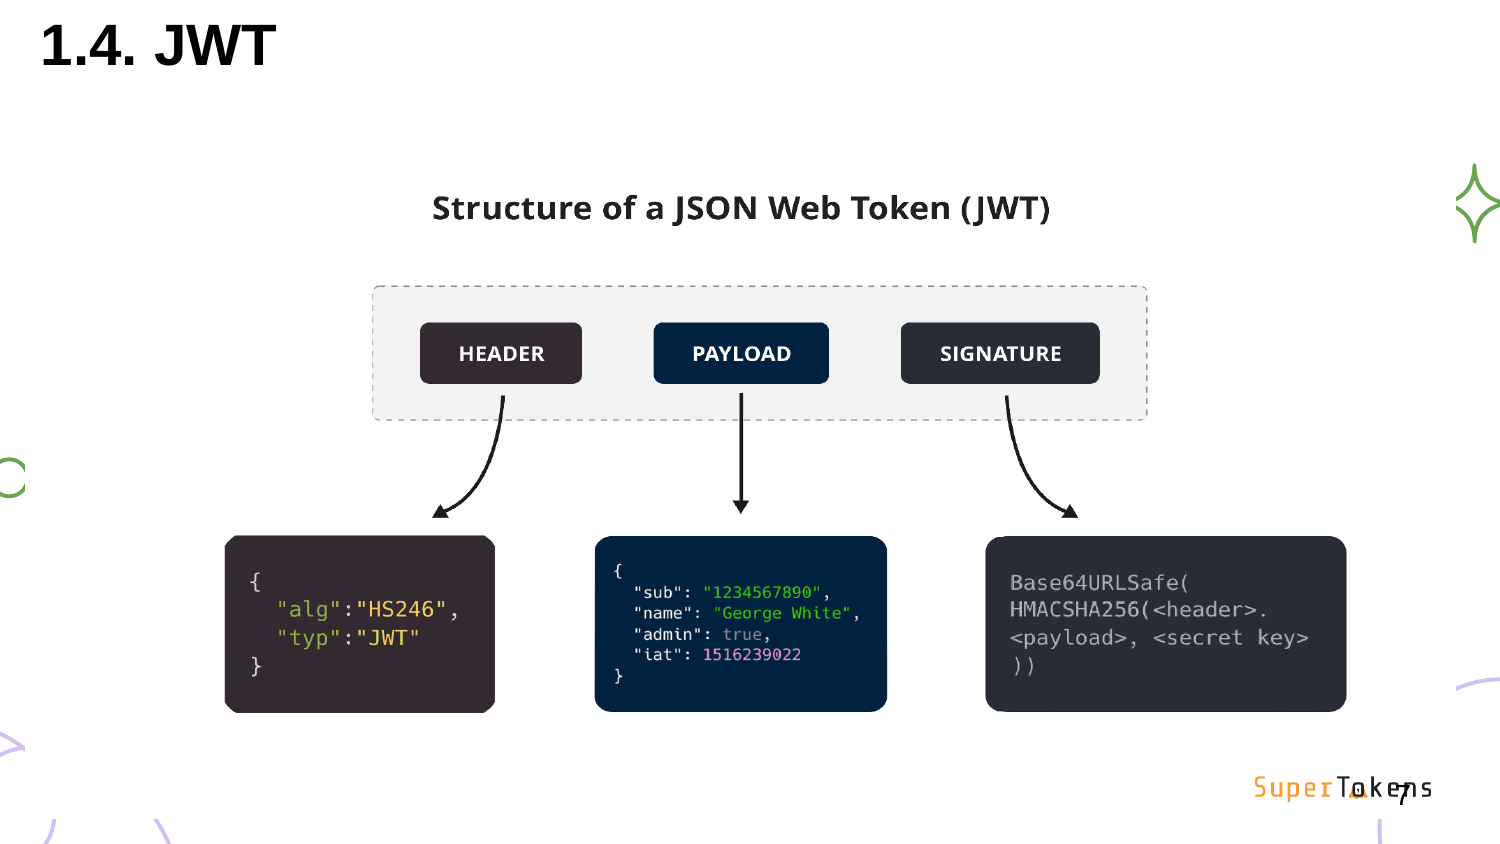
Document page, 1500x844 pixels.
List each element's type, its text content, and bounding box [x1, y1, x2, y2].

text_box 1.4. JWT [25, 10, 1103, 75]
picture [25, 99, 1456, 819]
